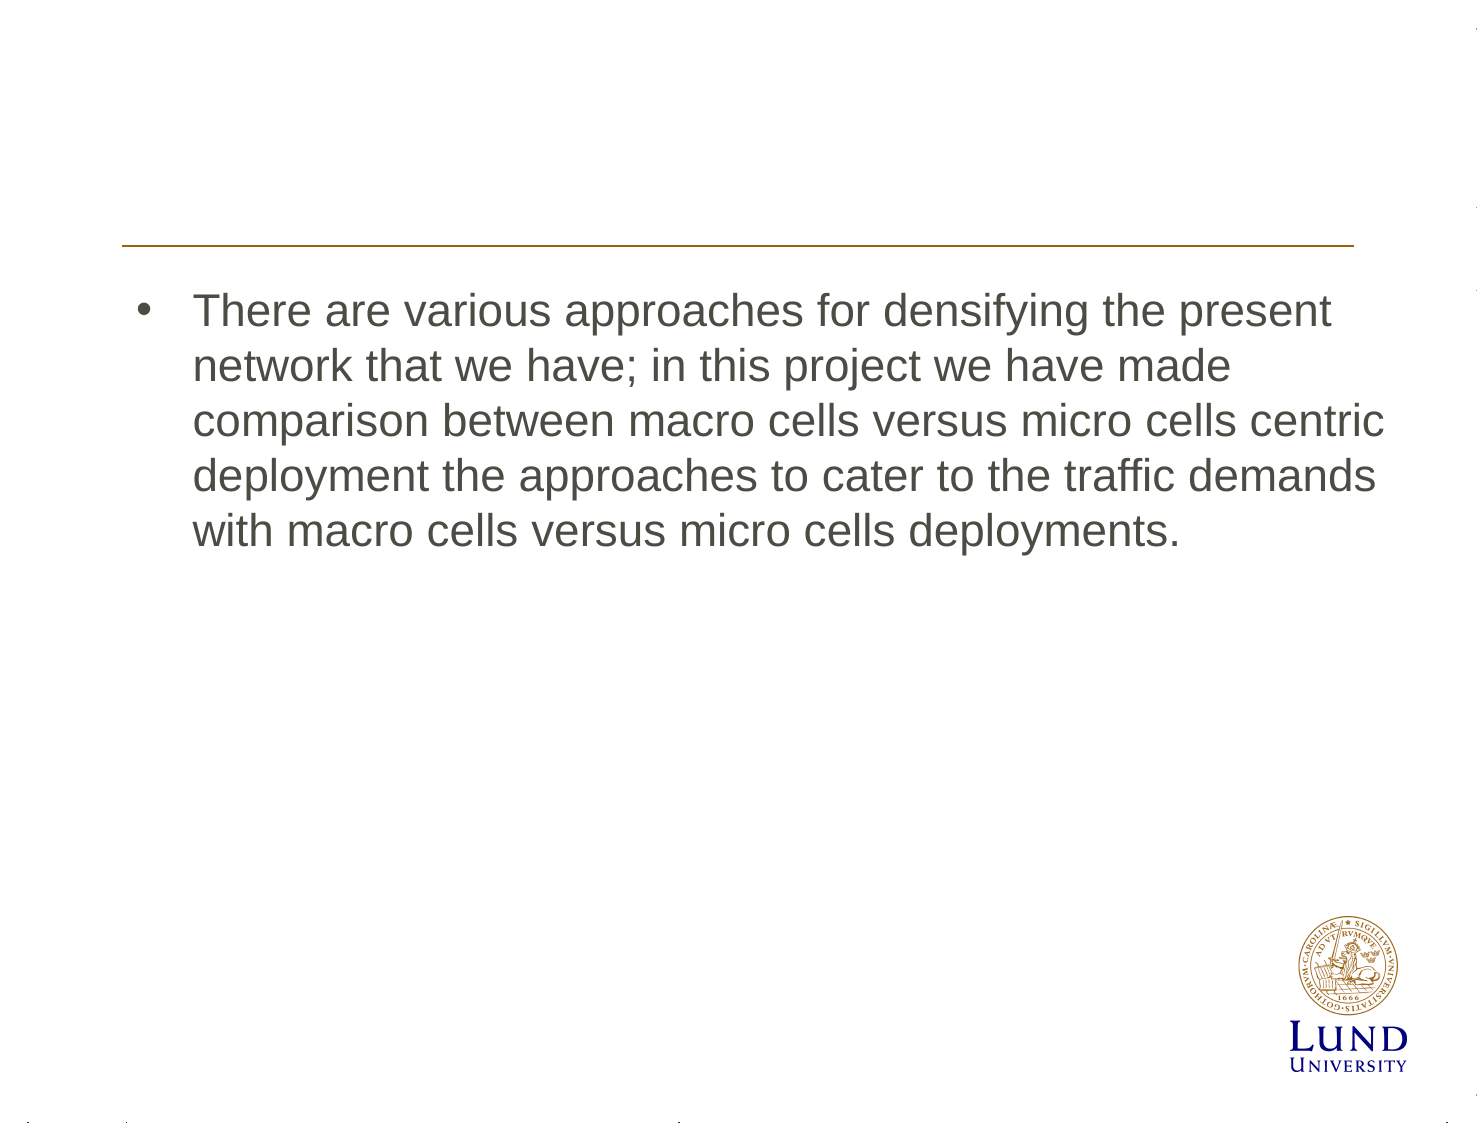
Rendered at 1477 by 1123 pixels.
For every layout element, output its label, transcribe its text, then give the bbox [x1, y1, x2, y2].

picture [1290, 916, 1407, 1072]
list There are various approaches for densifying the present network that we have; in this project we have made comparison between macro cells versus micro cells centric deployment the approaches to cater to the traffic demands with macro cells versus micro cells deployments. [121, 273, 1446, 884]
